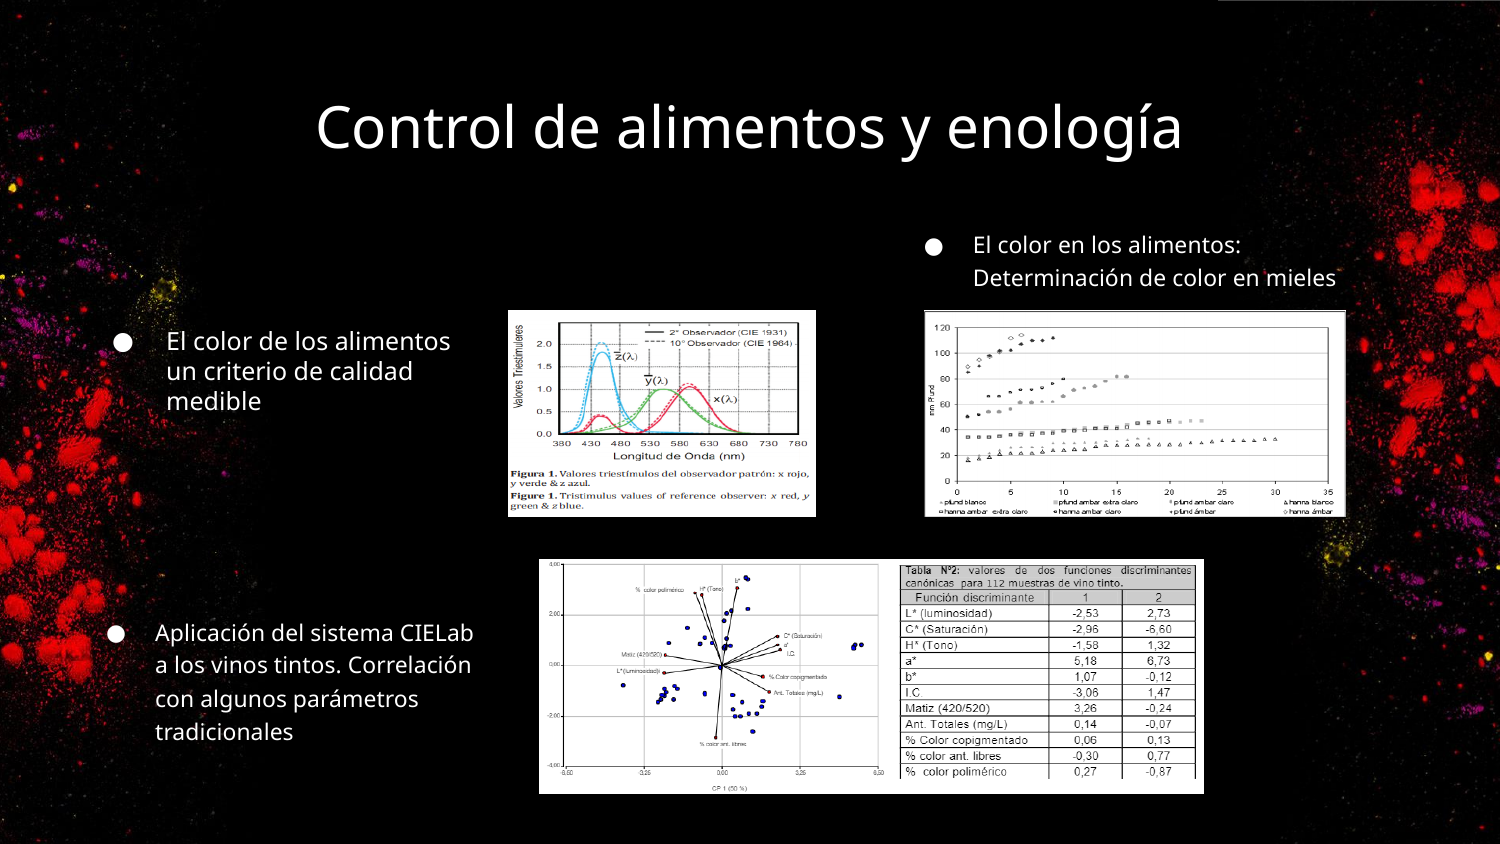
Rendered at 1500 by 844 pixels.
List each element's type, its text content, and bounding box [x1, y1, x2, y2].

picture [508, 309, 817, 518]
picture [0, 0, 283, 844]
picture [539, 559, 1204, 795]
picture [924, 1, 1500, 843]
text_box Aplicación del sistema CIELab a los vinos tintos. Correlación con algunos parámetros tradicionales [65, 597, 509, 760]
text_box El color en los alimentos: Determinación de color en mieles [882, 210, 1387, 307]
subtitle El color de los alimentos un criterio de calidad medible [76, 310, 498, 469]
title Control de alimentos y enología [119, 89, 1381, 164]
